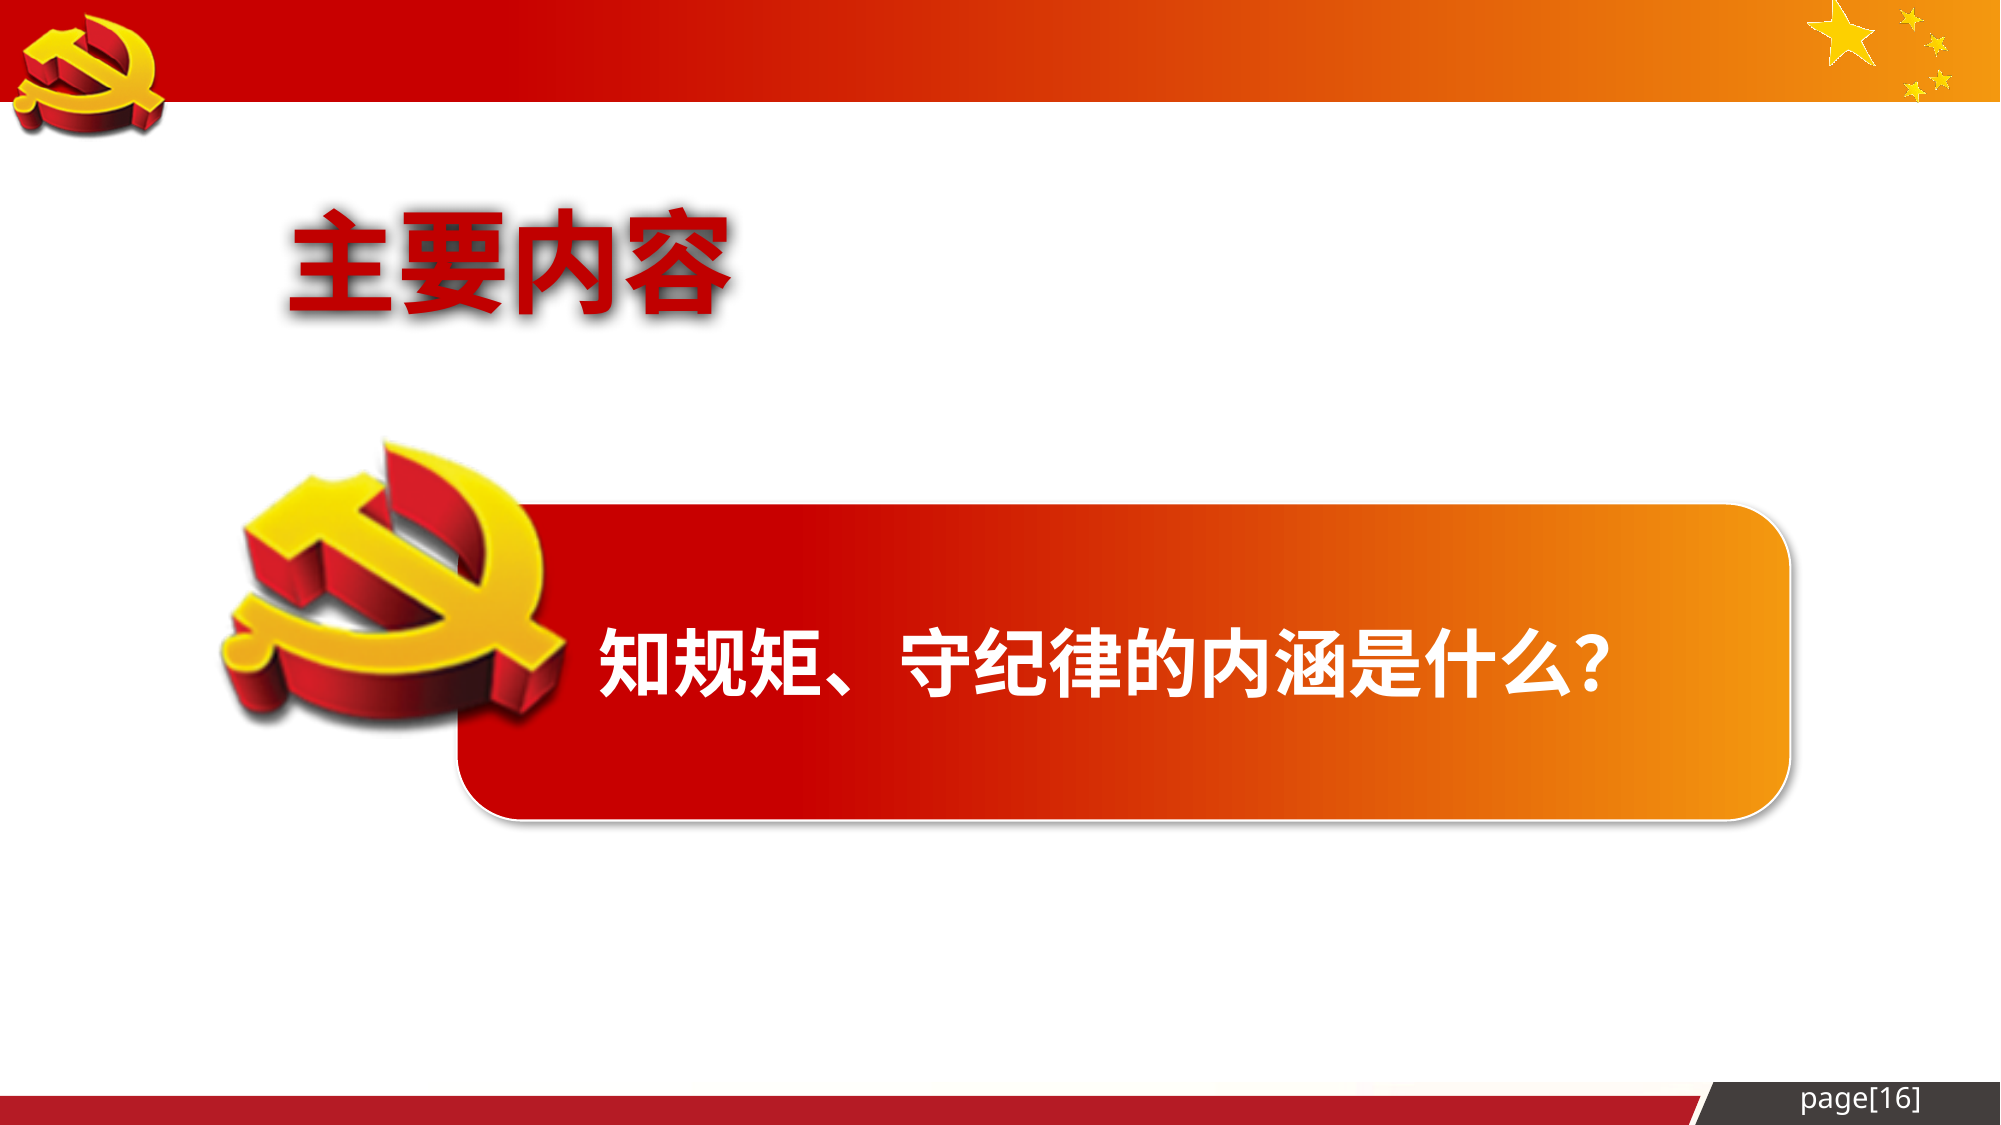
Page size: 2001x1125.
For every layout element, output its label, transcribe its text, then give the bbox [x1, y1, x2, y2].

picture [0, 1082, 1713, 1125]
picture [208, 420, 612, 739]
text_box 主要内容 [270, 184, 750, 335]
text_box 知规矩、守纪律的内涵是什么？ [456, 503, 1791, 821]
